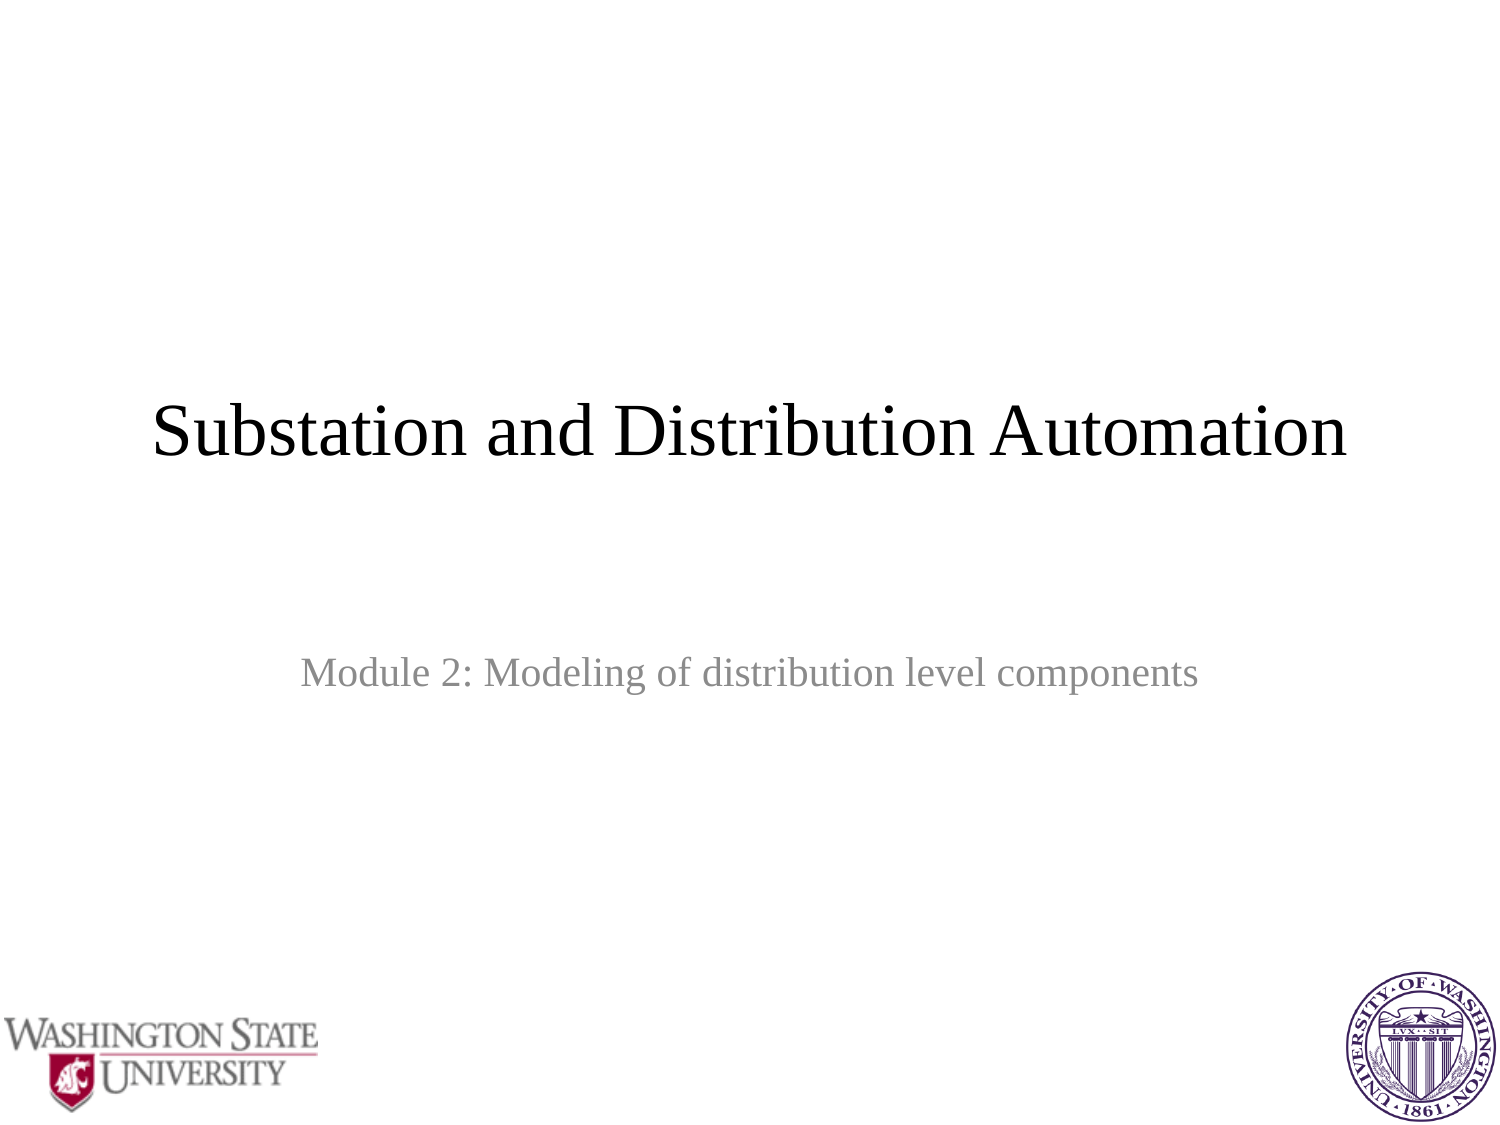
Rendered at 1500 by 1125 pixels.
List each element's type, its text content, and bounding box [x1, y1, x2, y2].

title Substation and Distribution Automation [112, 349, 1388, 591]
picture [4, 1007, 318, 1124]
slide_number 1 [1074, 1042, 1425, 1103]
picture [1340, 968, 1500, 1124]
subtitle Module 2: Modeling of distribution level components [225, 637, 1275, 925]
